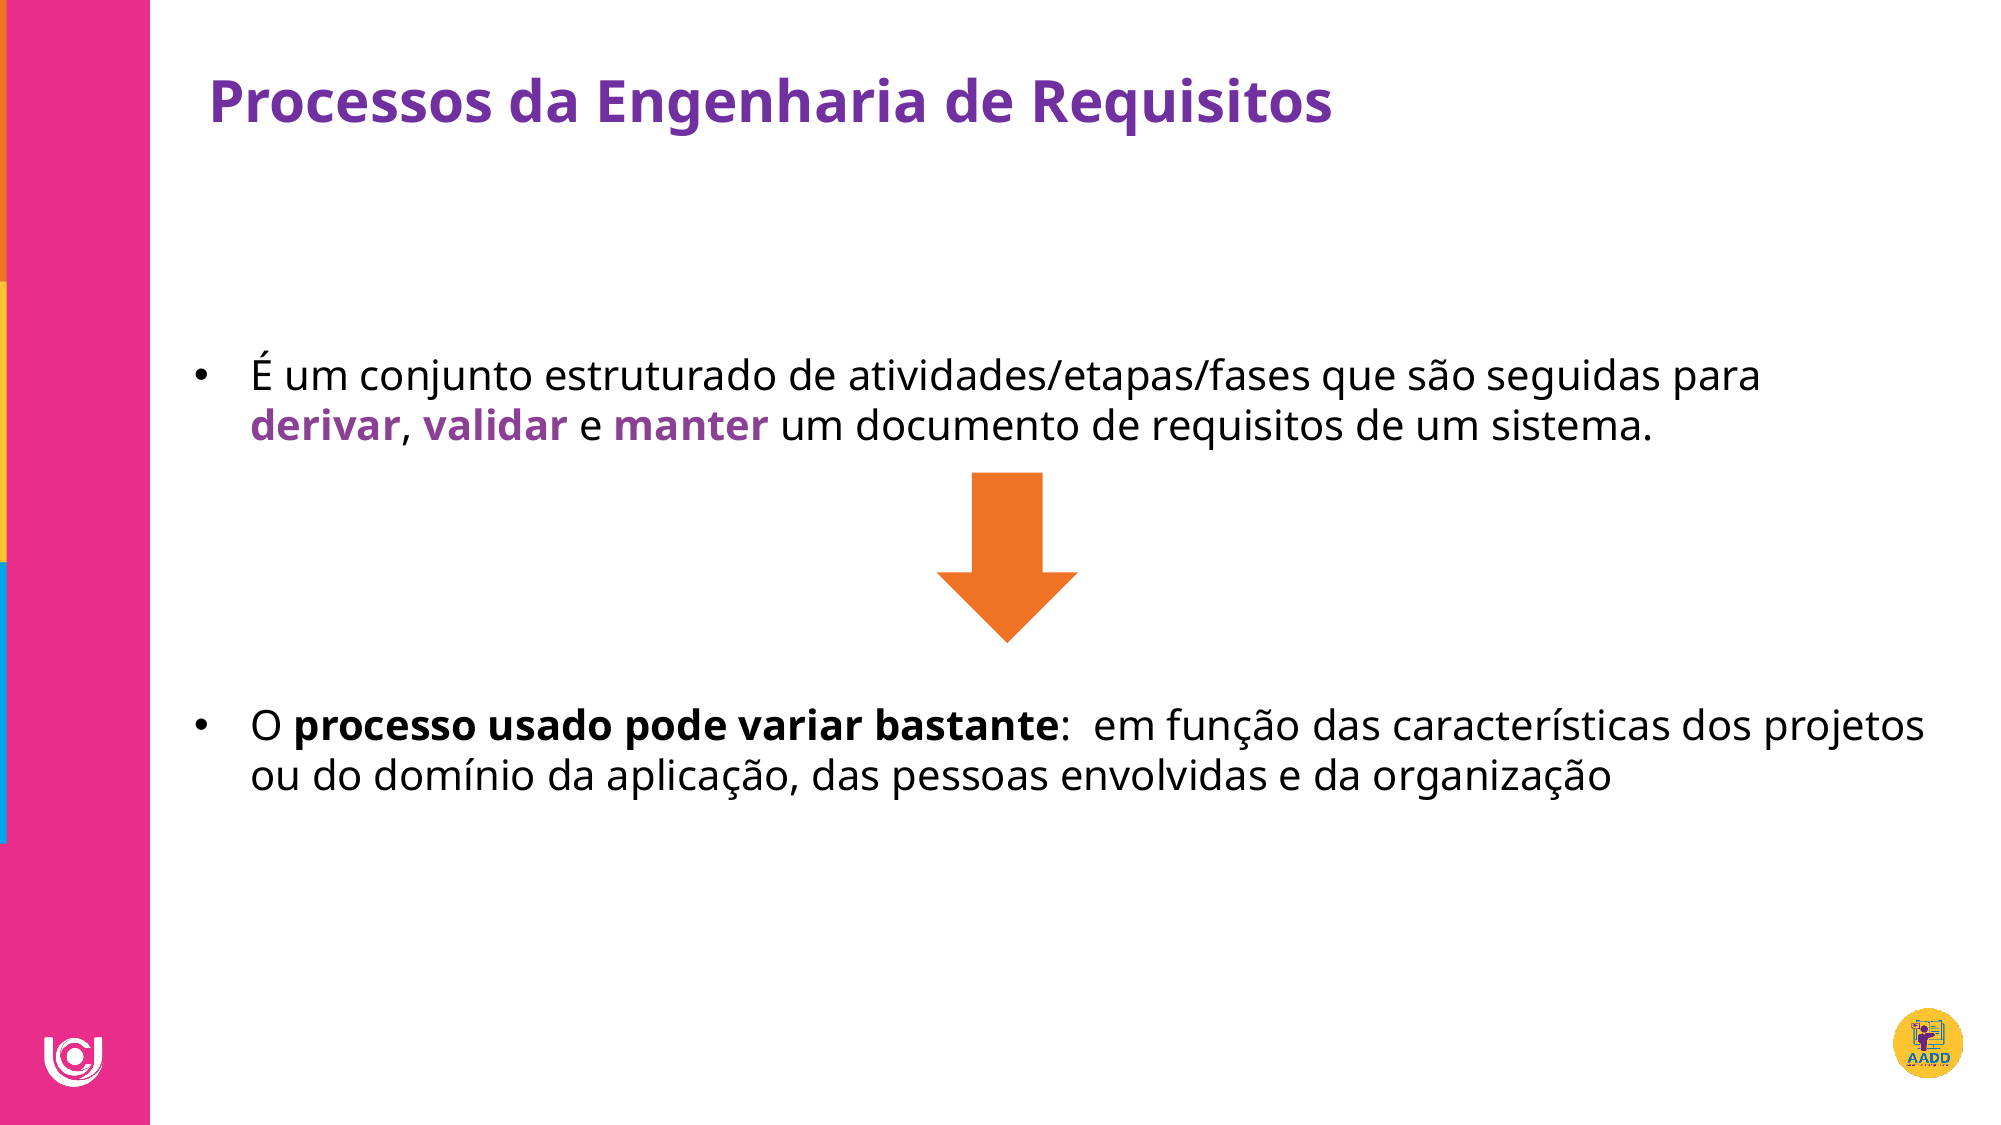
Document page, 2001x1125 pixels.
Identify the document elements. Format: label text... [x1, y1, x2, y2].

text_box [934, 470, 1080, 646]
list Processos da Engenharia de Requisitos [155, 22, 1874, 132]
text_box É um conjunto estruturado de atividades/etapas/fases que são seguidas para derivar, validar e manter um documento de requisitos de um sistema. O processo usado pode variar bastante: em função das características dos projetos ou do domínio da aplicação, das pessoas envolvidas e da organização [179, 341, 1941, 807]
picture [44, 1037, 106, 1088]
picture [1893, 1008, 1963, 1078]
